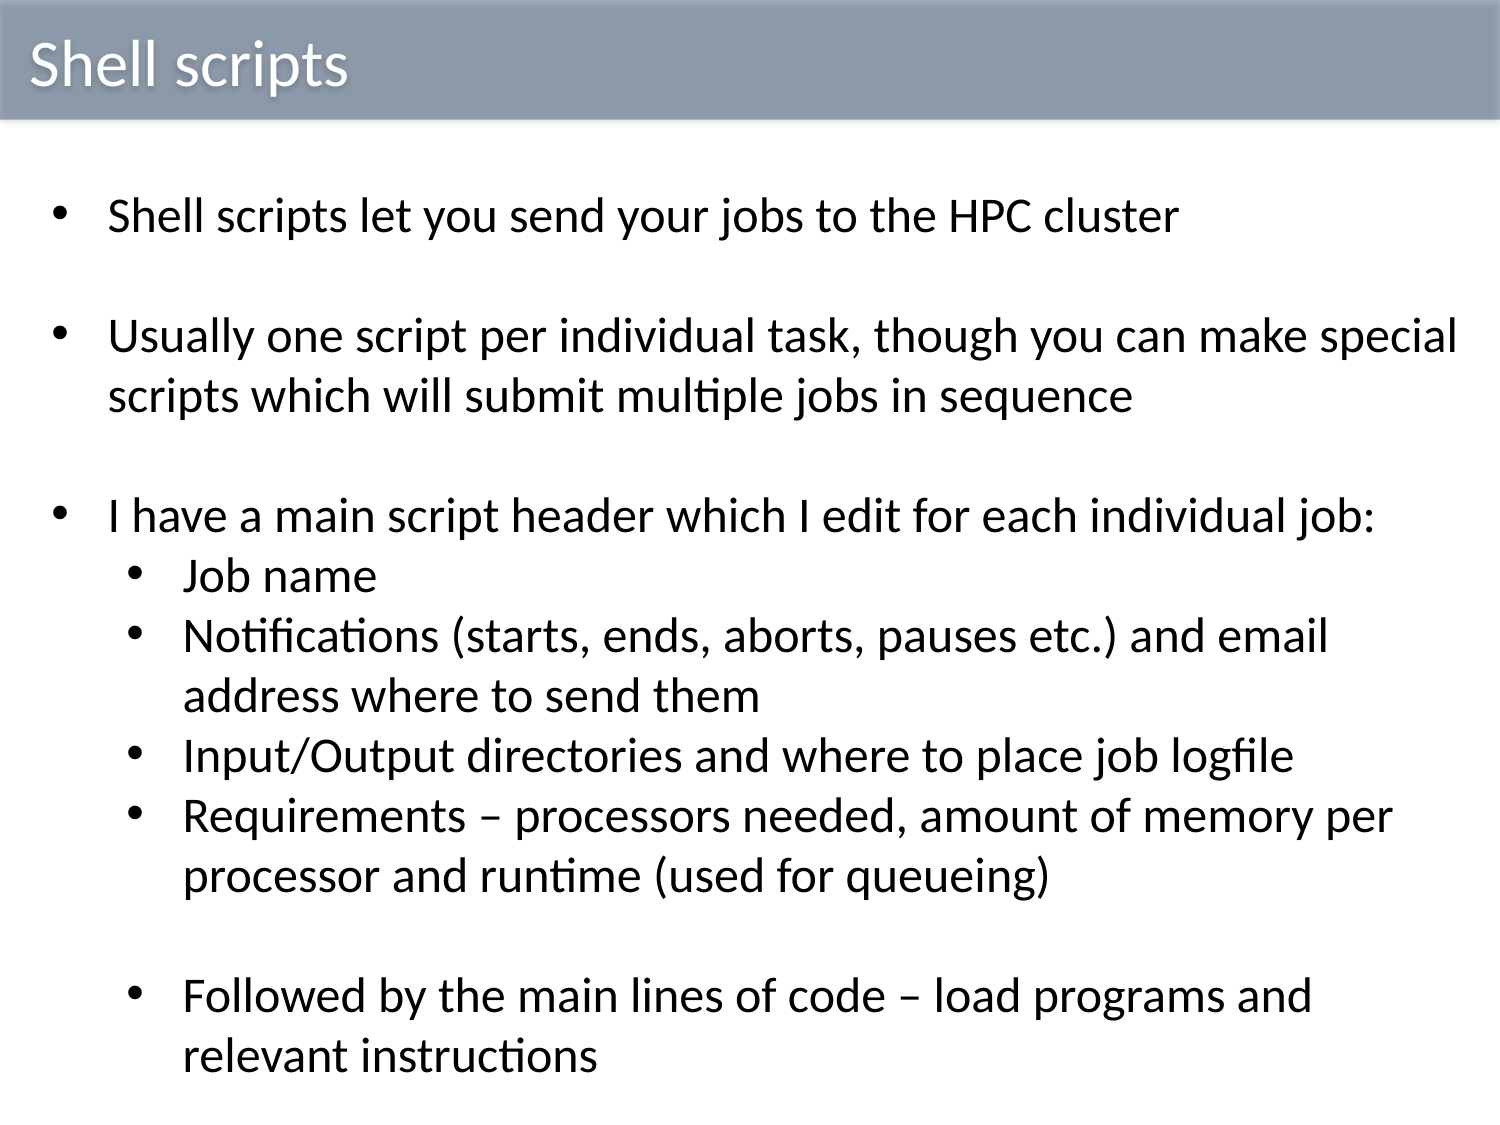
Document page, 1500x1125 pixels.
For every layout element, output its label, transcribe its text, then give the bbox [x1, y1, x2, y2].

text_box Shell scripts [0, 0, 1500, 120]
text_box Shell scripts let you send your jobs to the HPC cluster Usually one script per individual task, though you can make special scripts which will submit multiple jobs in sequence I have a main script header which I edit for each individual job: Job name Notifications (starts, ends, aborts, pauses etc.) and email address where to send them Input/Output directories and where to place job logfile Requirements – processors needed, amount of memory per processor and runtime (used for queueing) Followed by the main lines of code – load programs and relevant instructions [36, 175, 1482, 1125]
